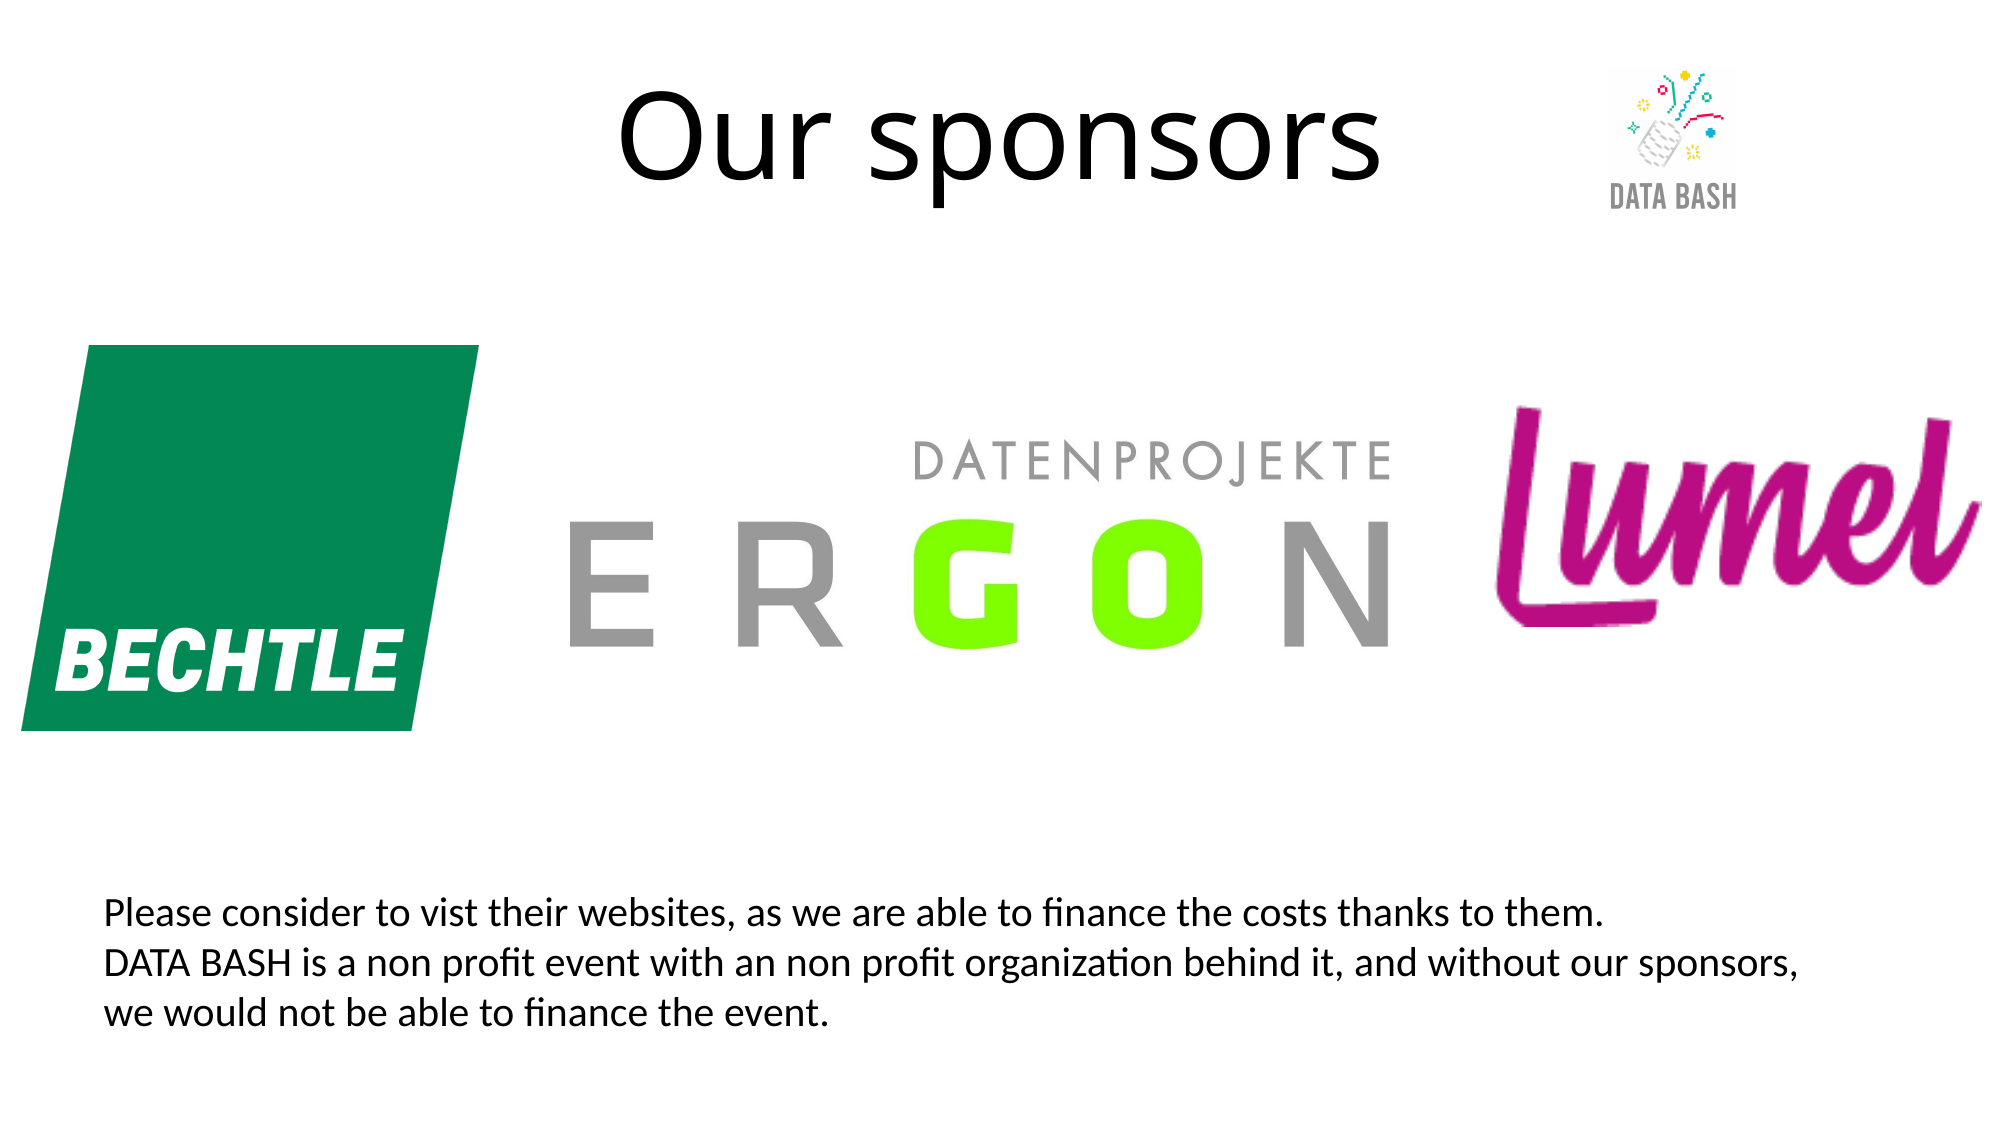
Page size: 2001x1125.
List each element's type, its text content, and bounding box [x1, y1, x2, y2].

text_box Please consider to vist their websites, as we are able to finance the costs thanks to them. DATA BASH is a non profit event with an non profit organization behind it, and without our sponsors, we would not be able to finance the event. [88, 877, 1843, 1043]
picture [1609, 66, 1738, 213]
picture [21, 345, 480, 732]
title Our sponsors [262, 66, 1609, 213]
picture [1493, 404, 1982, 627]
picture [570, 426, 1403, 649]
